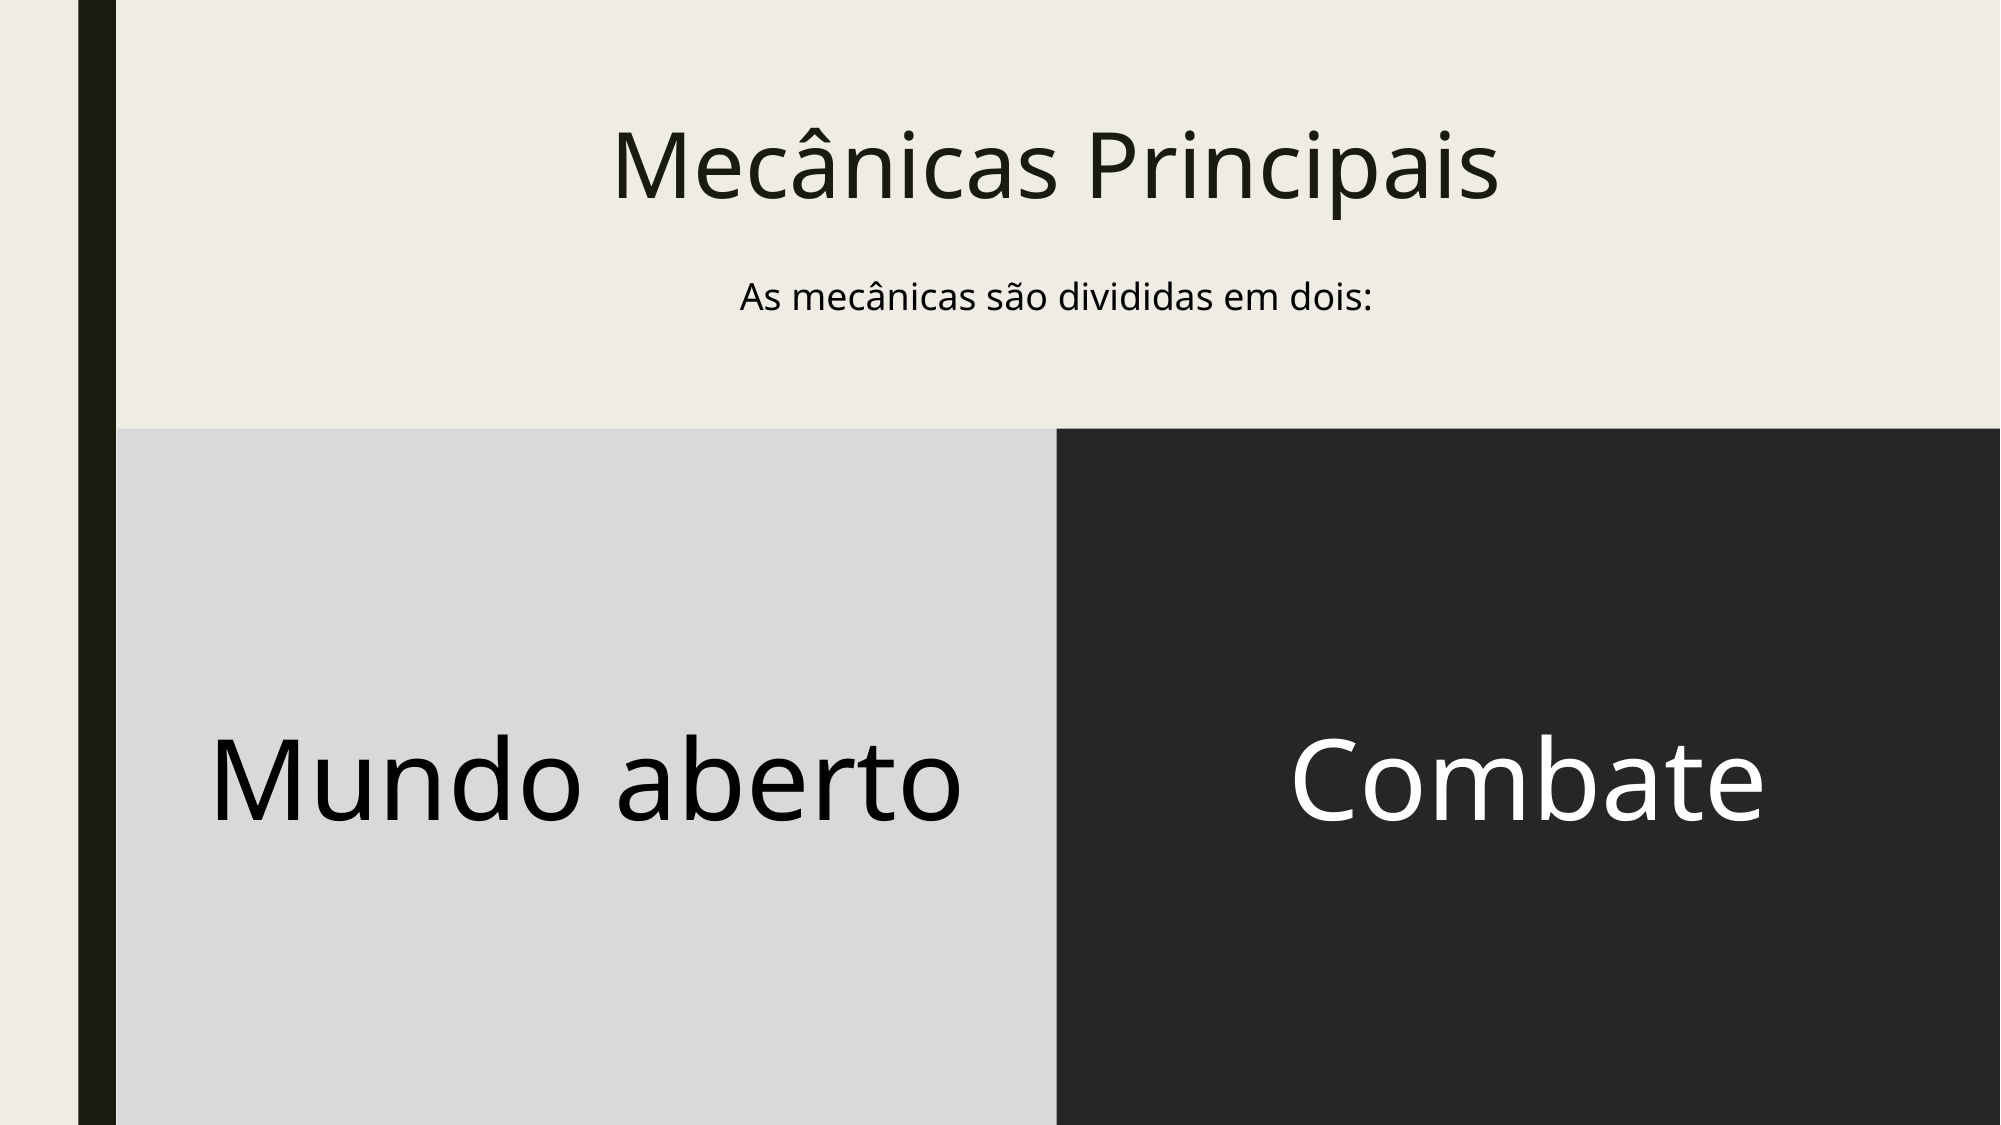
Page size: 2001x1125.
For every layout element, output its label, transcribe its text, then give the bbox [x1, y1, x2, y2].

text_box Combate [1273, 700, 1784, 851]
text_box As mecânicas são divididas em dois: [724, 265, 1389, 326]
text_box [1054, 426, 2000, 1125]
text_box [114, 426, 1054, 1125]
text_box Mundo aberto [192, 700, 981, 851]
title Mecânicas Principais [269, 112, 1845, 357]
